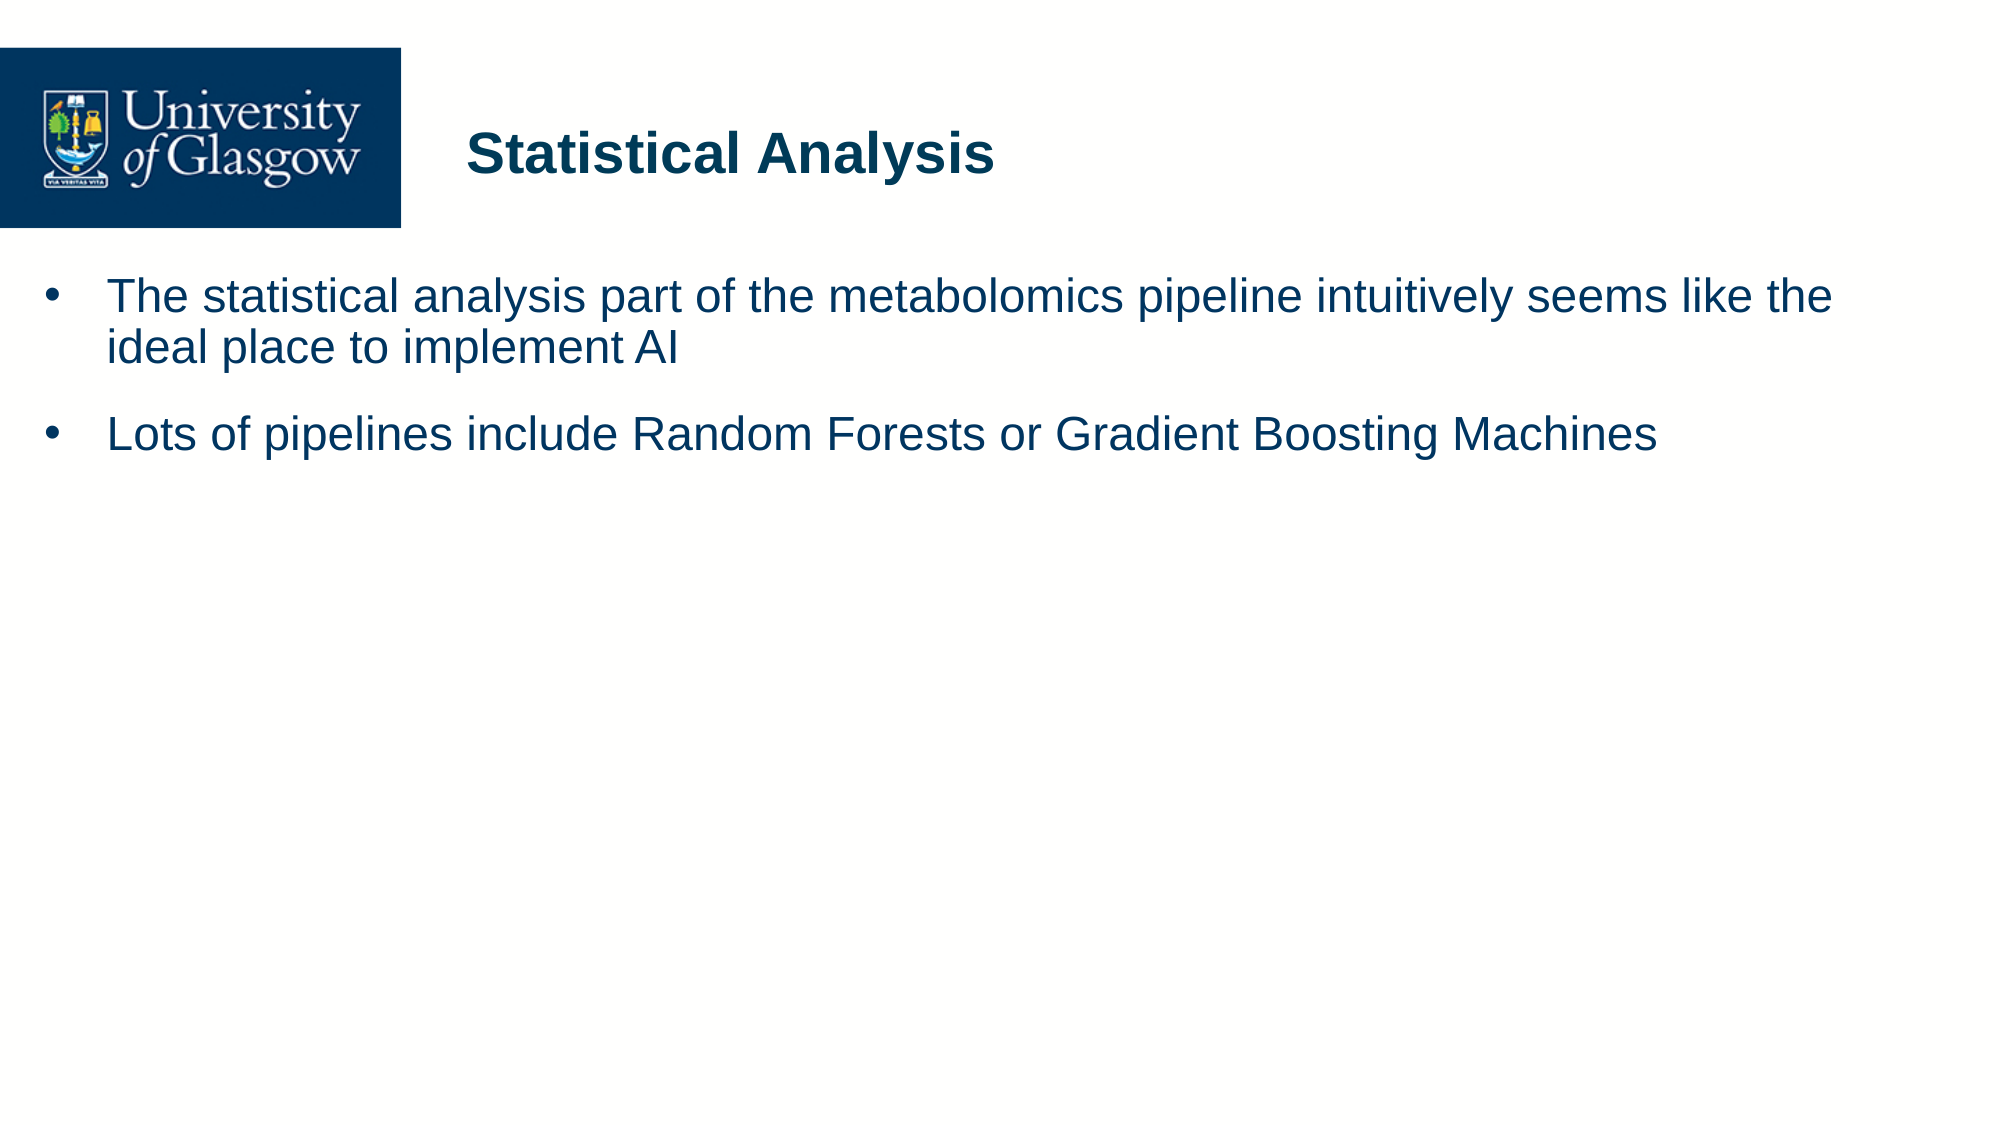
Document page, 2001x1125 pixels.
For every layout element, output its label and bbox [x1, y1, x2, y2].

list [29, 263, 1963, 1105]
picture [0, 0, 2000, 1125]
title [451, 115, 1963, 262]
